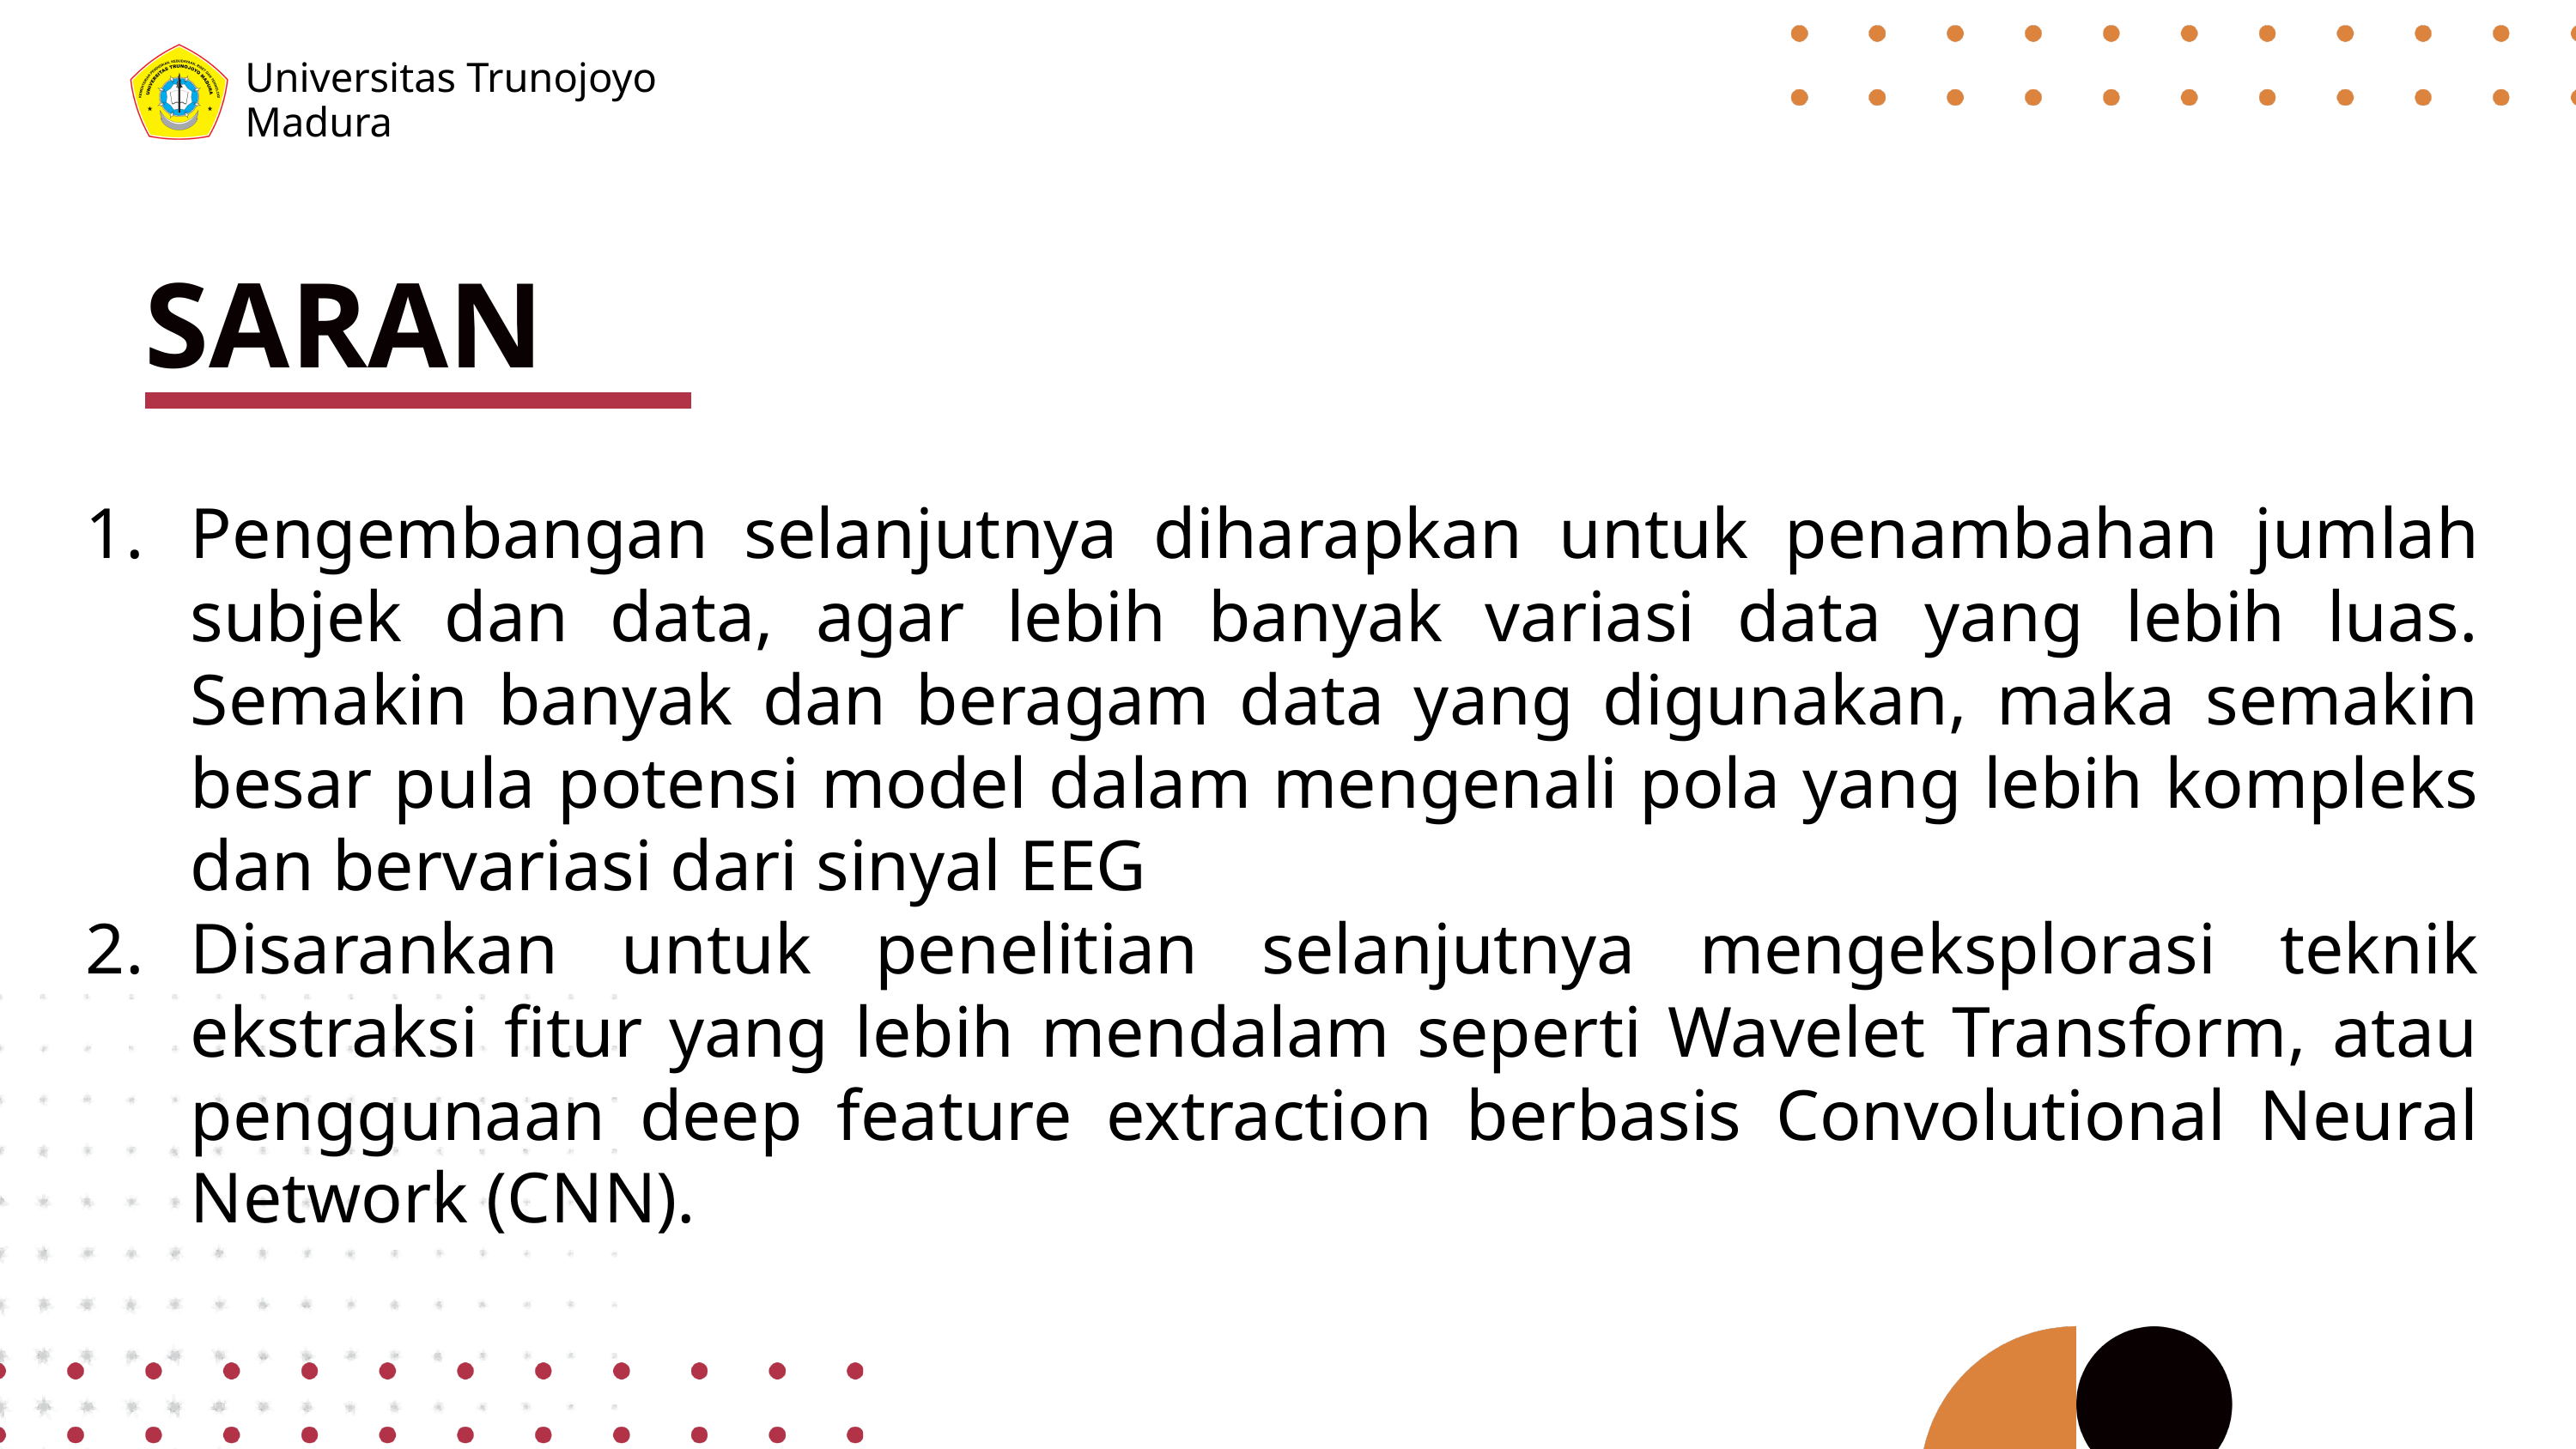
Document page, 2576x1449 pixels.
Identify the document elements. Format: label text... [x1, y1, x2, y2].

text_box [144, 391, 691, 409]
text_box [619, 1362, 864, 1449]
text_box [1920, 1326, 2544, 1449]
text_box [0, 993, 619, 1449]
text_box SARAN [144, 258, 1611, 391]
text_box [125, 39, 691, 145]
text_box Pengembangan selanjutnya diharapkan untuk penambahan jumlah subjek dan data, agar lebih banyak variasi data yang lebih luas. Semakin banyak dan beragam data yang digunakan, maka semakin besar pula potensi model dalam mengenali pola yang lebih kompleks dan bervariasi dari sinyal EEG Disarankan untuk penelitian selanjutnya mengeksplorasi teknik ekstraksi fitur yang lebih mendalam seperti Wavelet Transform, atau penggunaan deep feature extraction berbasis Convolutional Neural Network (CNN). [85, 489, 2480, 1237]
text_box [1790, 0, 2576, 106]
